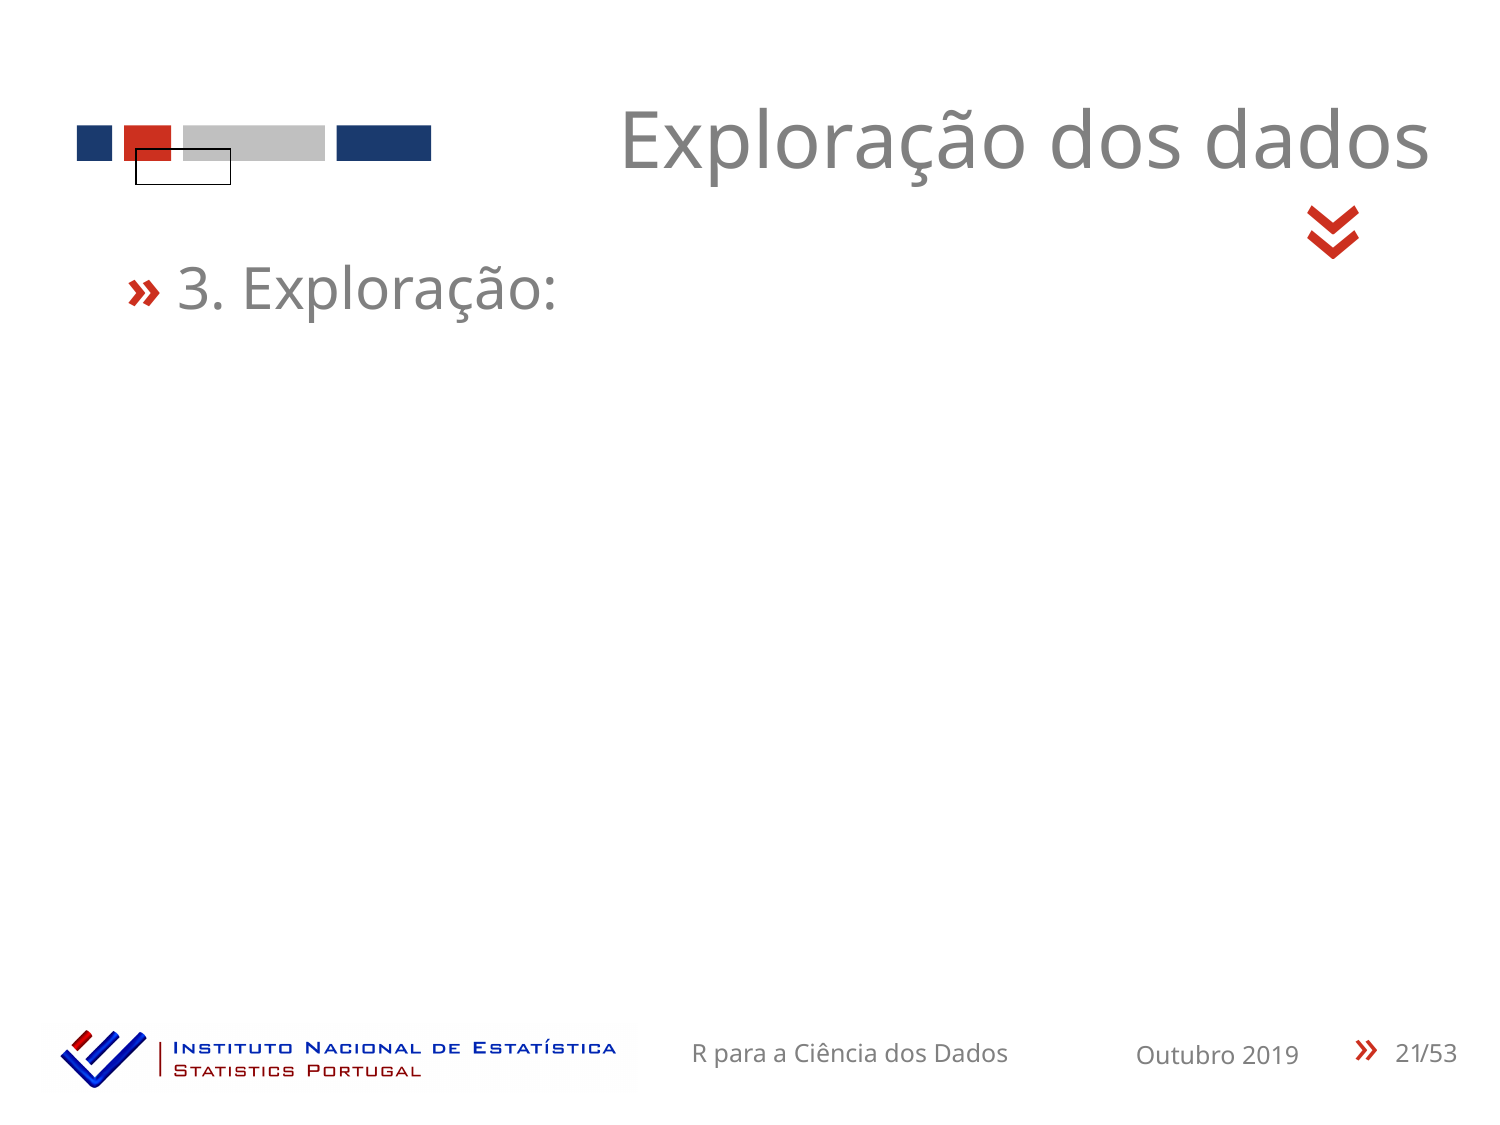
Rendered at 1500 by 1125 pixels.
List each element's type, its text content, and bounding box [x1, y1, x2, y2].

text_box « [1234, 207, 1400, 280]
text_box 21 [1380, 1029, 1447, 1075]
picture [41, 1023, 638, 1093]
text_box Exploração dos dados [454, 66, 1447, 207]
text_box » 3. Exploração: [111, 243, 1376, 329]
